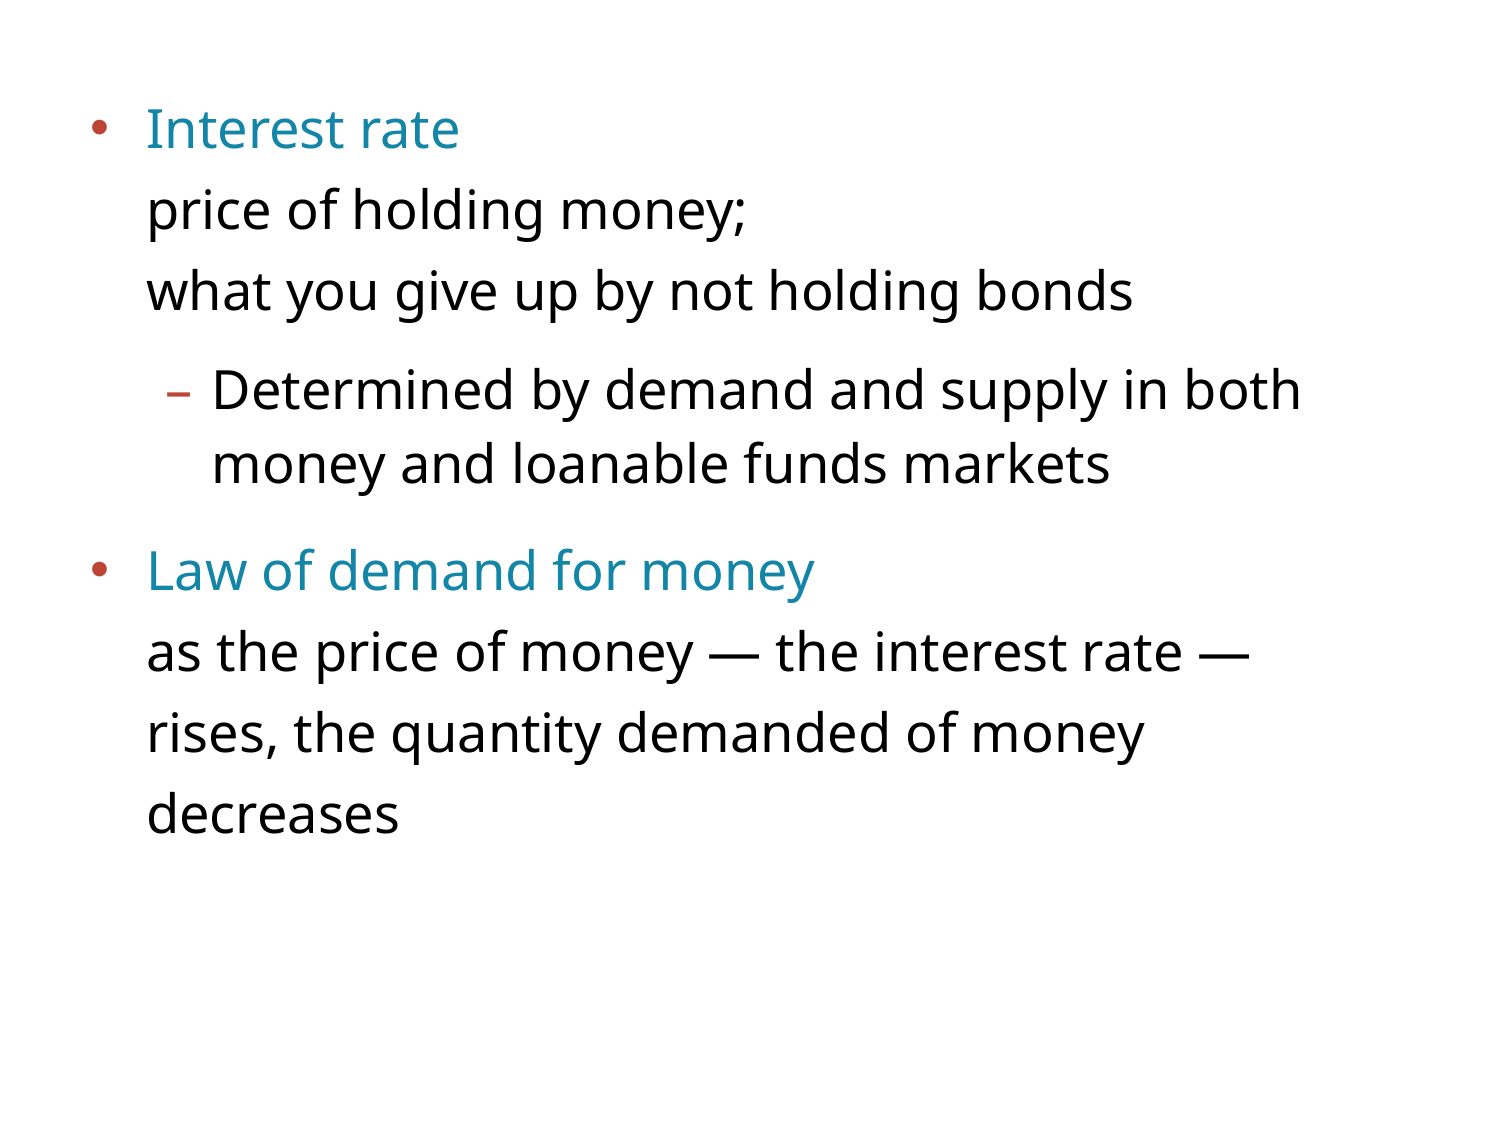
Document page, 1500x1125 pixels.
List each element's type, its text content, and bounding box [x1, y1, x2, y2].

list Interest rate price of holding money; what you give up by not holding bonds Determined by demand and supply in both money and loanable funds markets Law of demand for money as the price of money — the interest rate — rises, the quantity demanded of money decreases [75, 70, 1327, 998]
